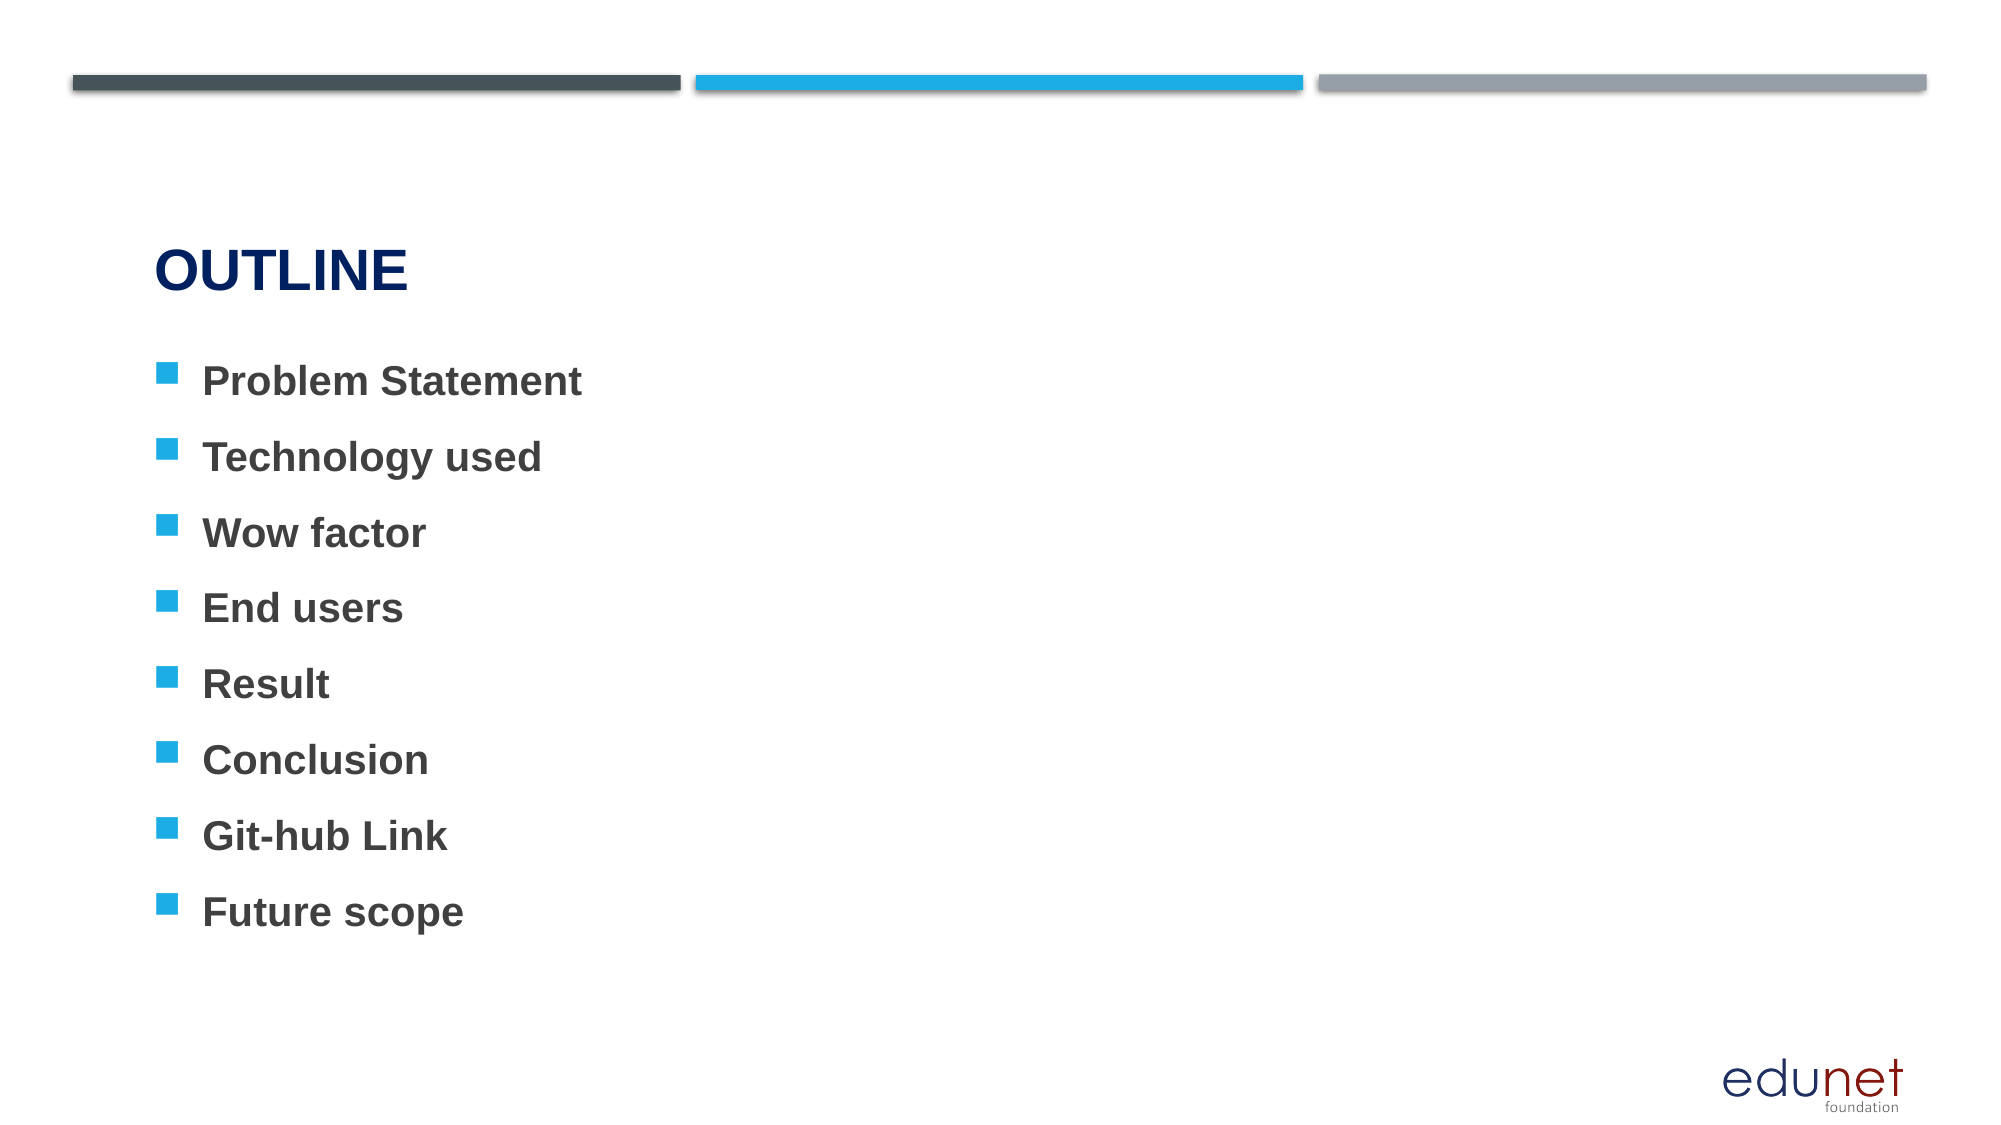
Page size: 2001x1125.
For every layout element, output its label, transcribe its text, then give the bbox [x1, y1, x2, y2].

text_box OUTLINE [139, 91, 1865, 265]
text_box Problem Statement Technology used Wow factor End users Result Conclusion Git-hub Link Future scope [137, 265, 1945, 1125]
